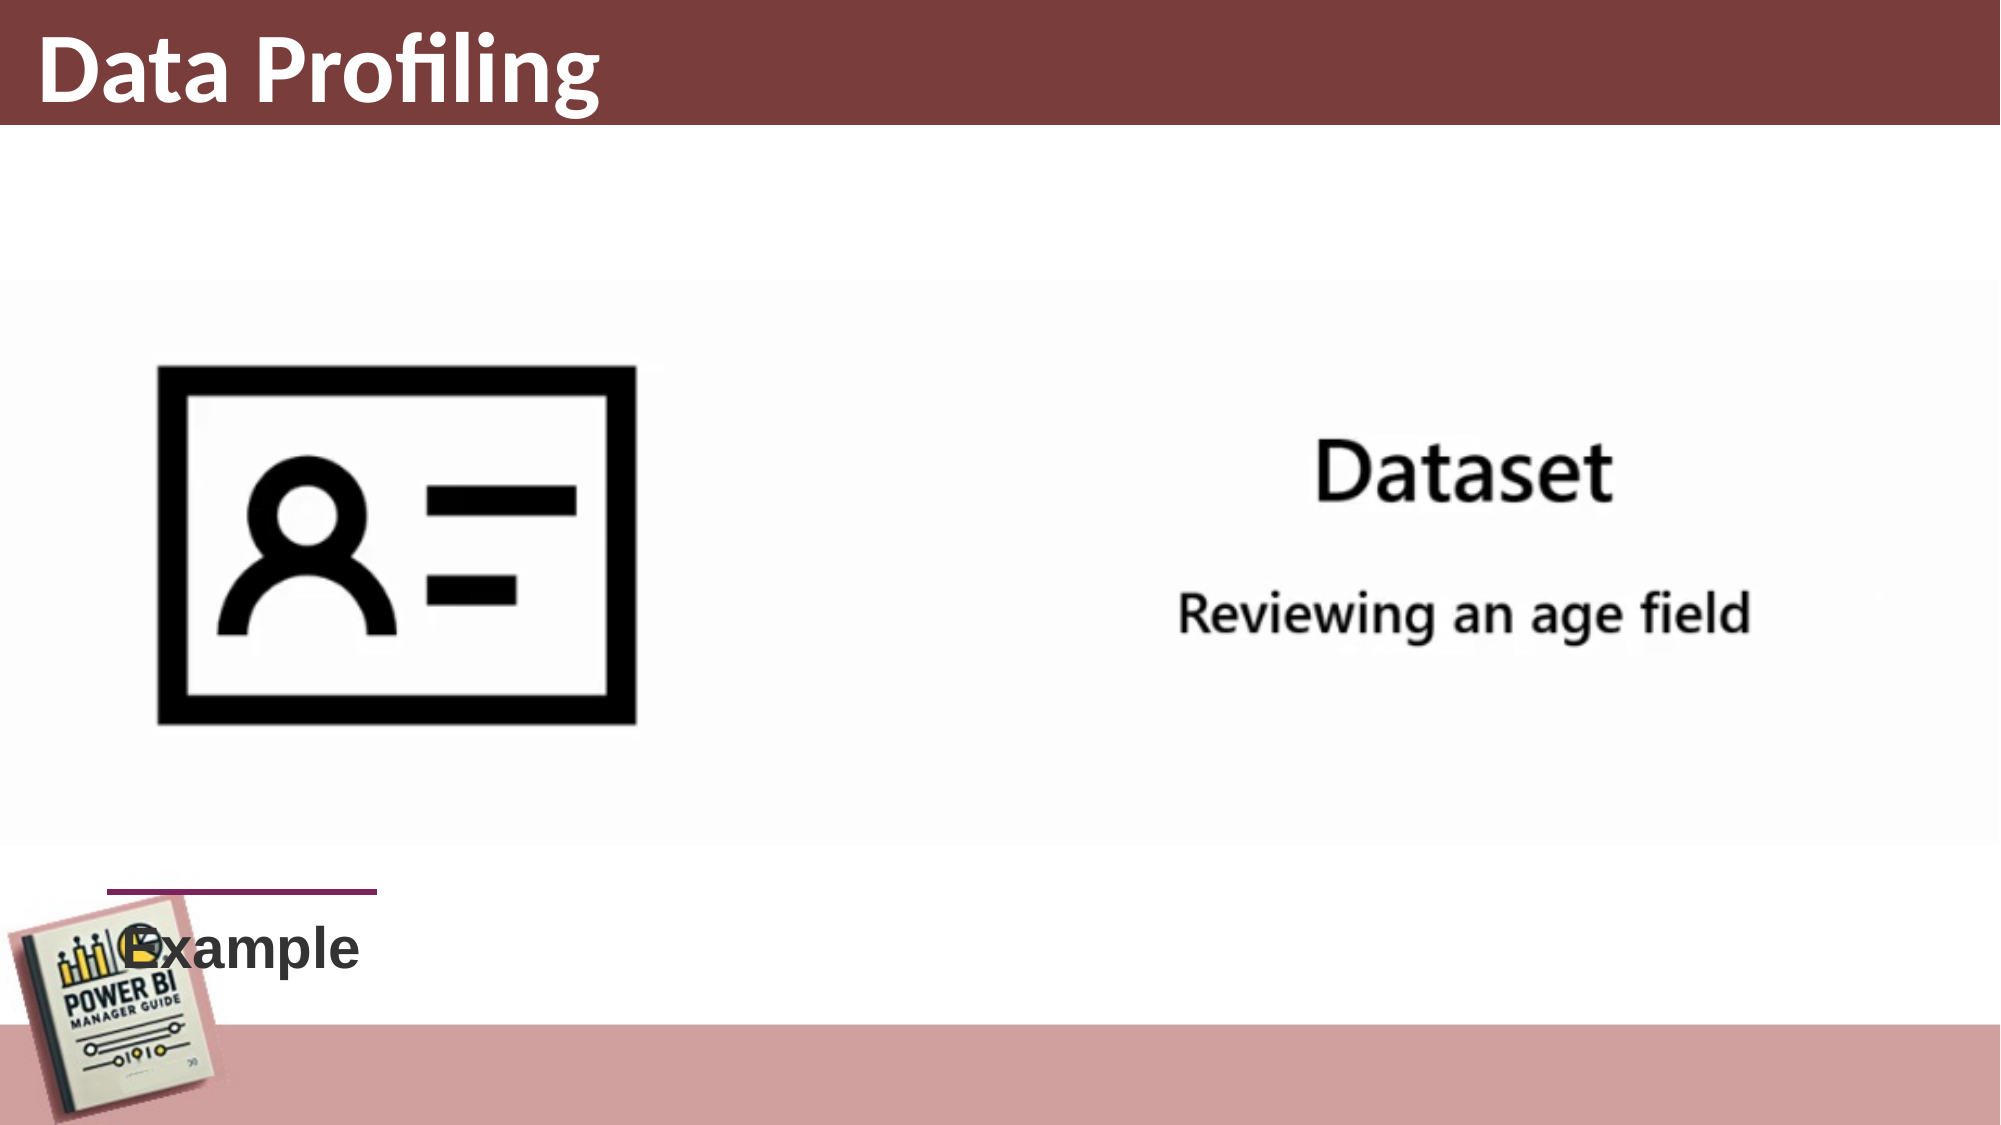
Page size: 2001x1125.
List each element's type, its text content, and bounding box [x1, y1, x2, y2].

text_box Data Profiling [0, 0, 2000, 126]
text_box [106, 891, 494, 989]
picture [0, 0, 2001, 1125]
